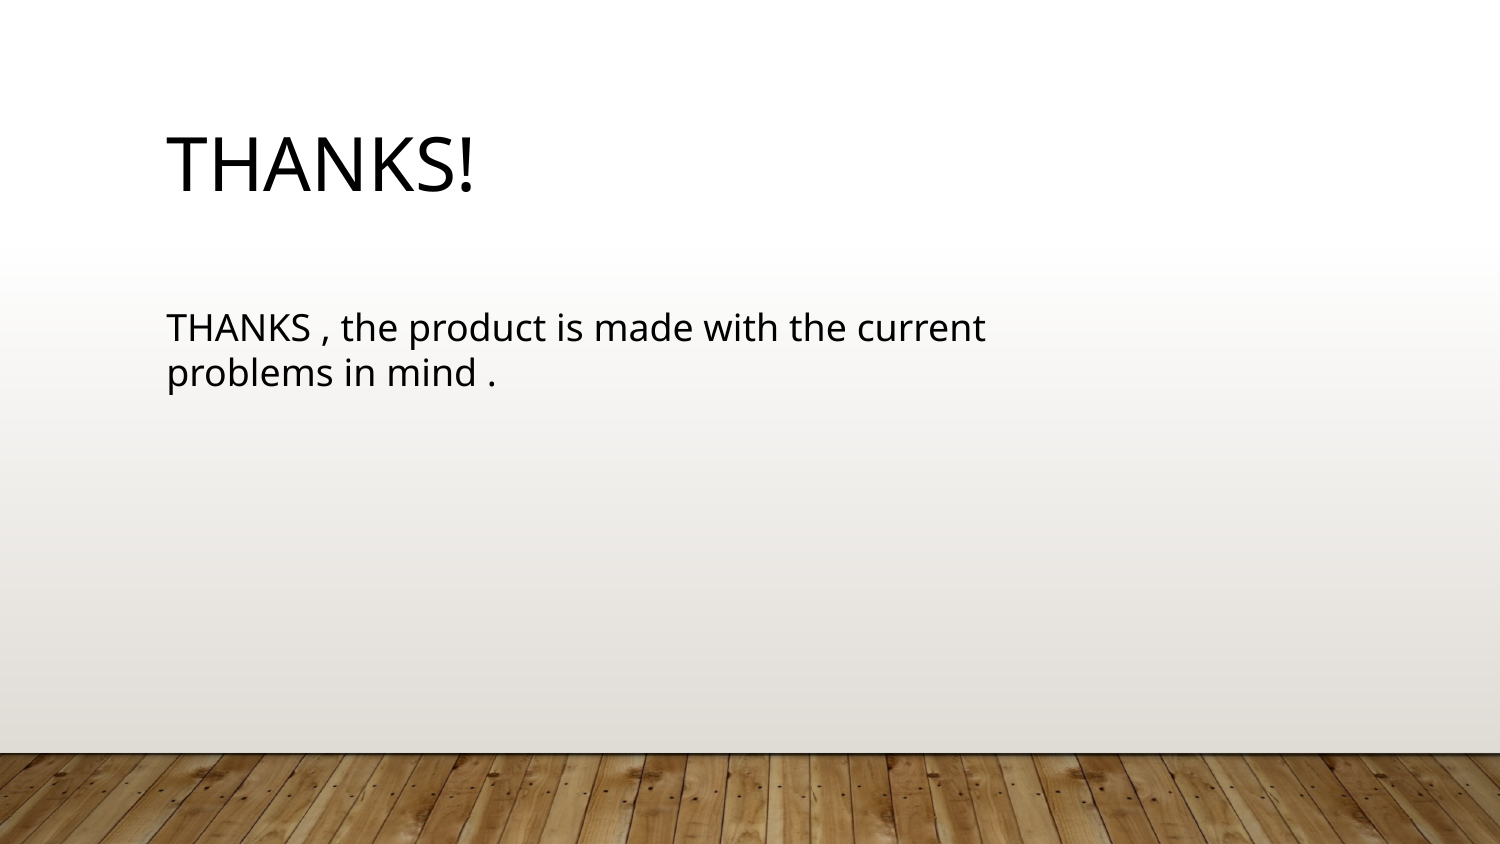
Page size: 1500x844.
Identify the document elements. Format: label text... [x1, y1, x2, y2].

title THANKS! [151, 124, 656, 223]
picture [0, 753, 1500, 844]
text_box THANKS , the product is made with the current problems in mind . [151, 296, 1088, 401]
